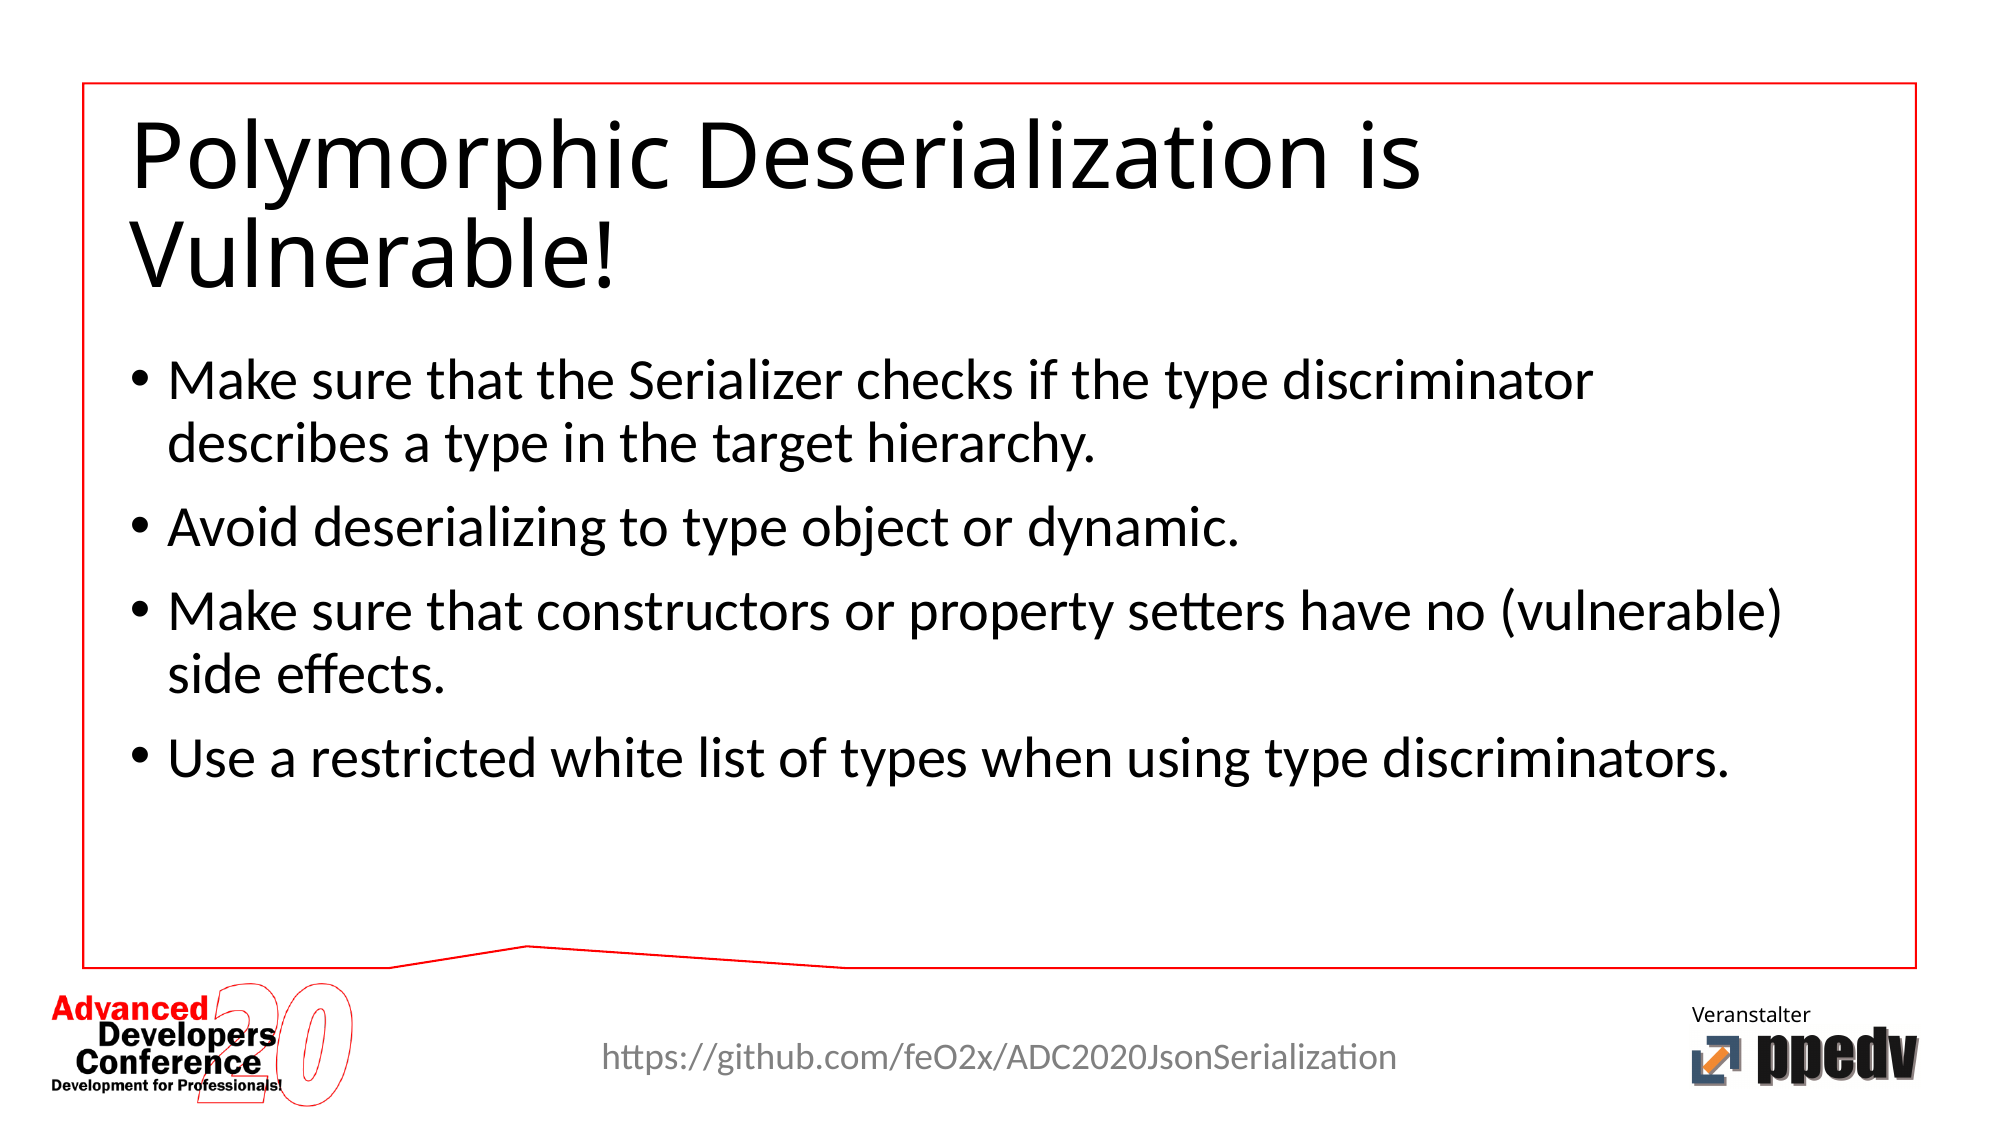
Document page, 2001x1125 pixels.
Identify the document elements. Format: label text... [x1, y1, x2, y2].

list Make sure that the Serializer checks if the type discriminator describes a type in the target hierarchy. Avoid deserializing to type object or dynamic. Make sure that constructors or property setters have no (vulnerable) side effects. Use a restricted white list of types when using type discriminators. [115, 342, 1841, 1056]
title Polymorphic Deserialization is Vulnerable! [115, 102, 1841, 320]
picture [42, 976, 355, 1107]
picture [1689, 1024, 1921, 1089]
